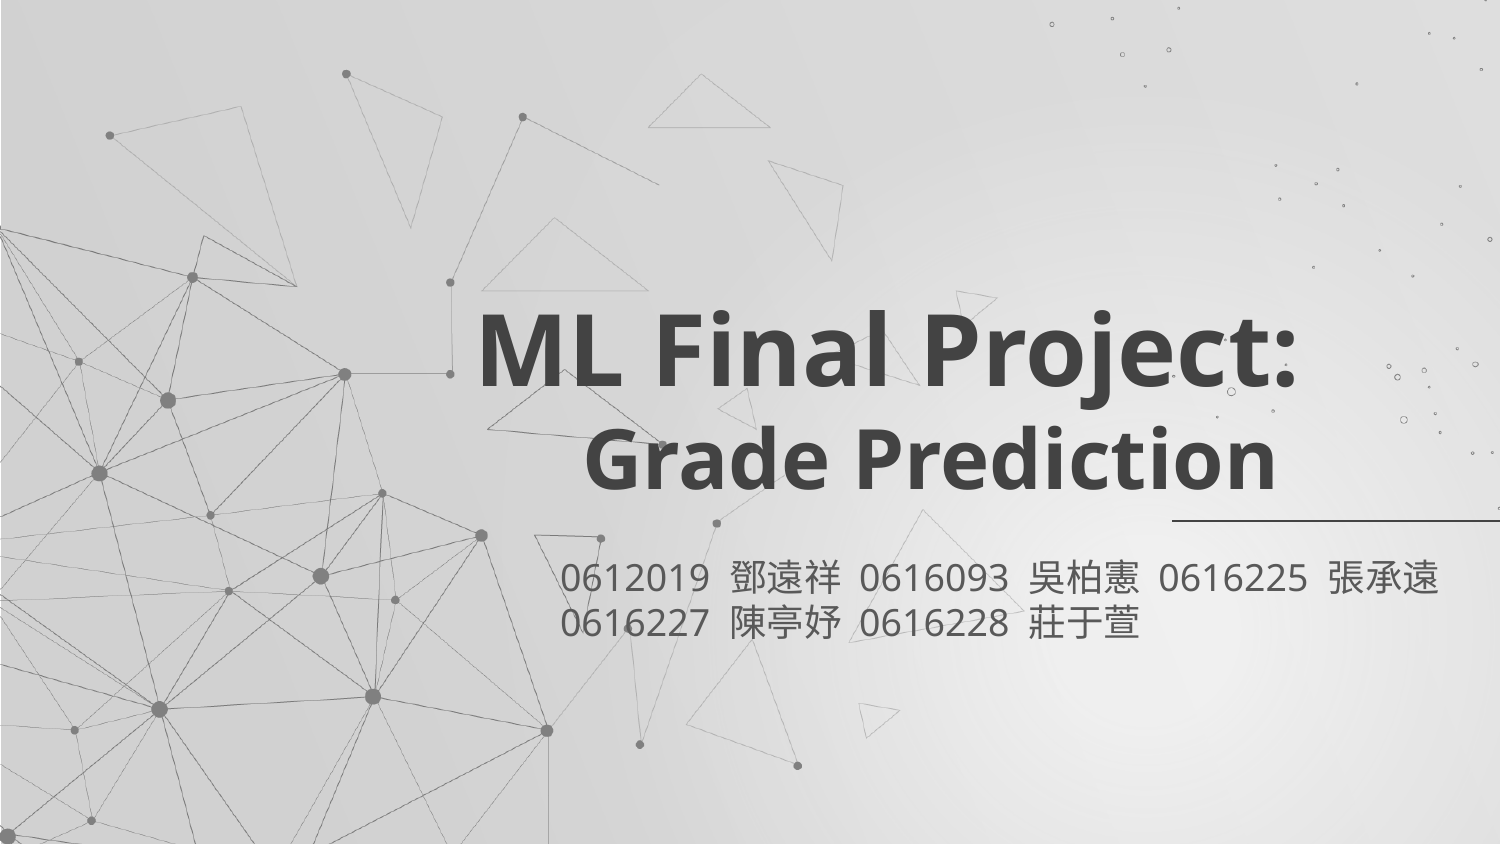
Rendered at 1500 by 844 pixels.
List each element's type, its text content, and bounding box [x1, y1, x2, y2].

picture [0, 0, 1500, 844]
subtitle 0612019 鄧遠祥 0616093 吳柏憲 0616225 張承遠 0616227 陳亭妤 0616228 莊于萱 [544, 541, 1469, 660]
title ML Final Project: Grade Prediction [87, 229, 1316, 521]
text_box [79, 68, 1480, 229]
